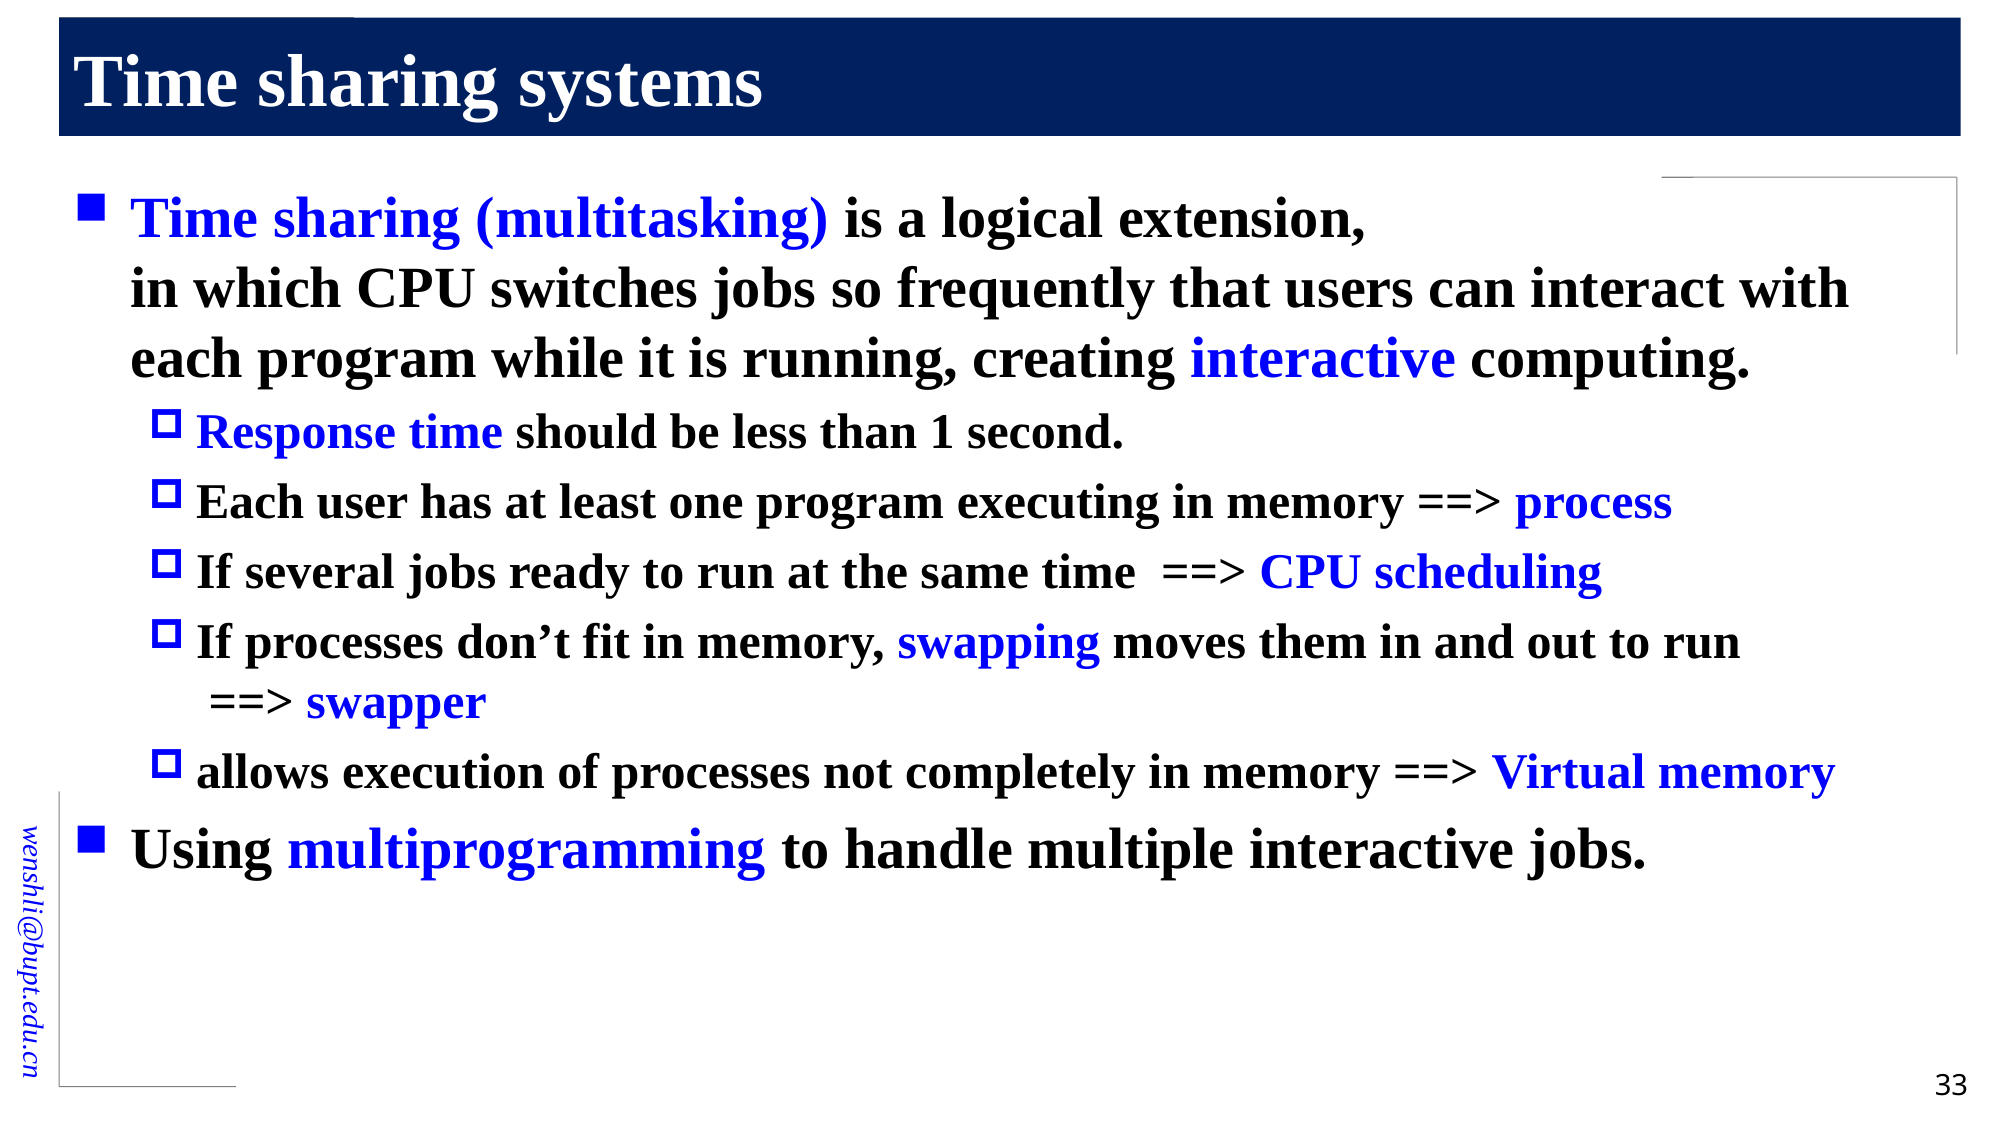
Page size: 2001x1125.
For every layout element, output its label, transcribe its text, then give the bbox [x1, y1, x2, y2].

text_box 33 [1816, 1058, 1984, 1113]
title Time sharing systems [58, 17, 1961, 137]
list Time sharing (multitasking) is a logical extension, in which CPU switches jobs so frequently that users can interact with each program while it is running, creating interactive computing. Response time should be less than 1 second. Each user has at least one program executing in memory ==> process If several jobs ready to run at the same time ==> CPU scheduling If processes don’t fit in memory, swapping moves them in and out to run ==> swapper allows execution of processes not completely in memory ==> Virtual memory Using multiprogramming to handle multiple interactive jobs. [59, 171, 1955, 1087]
